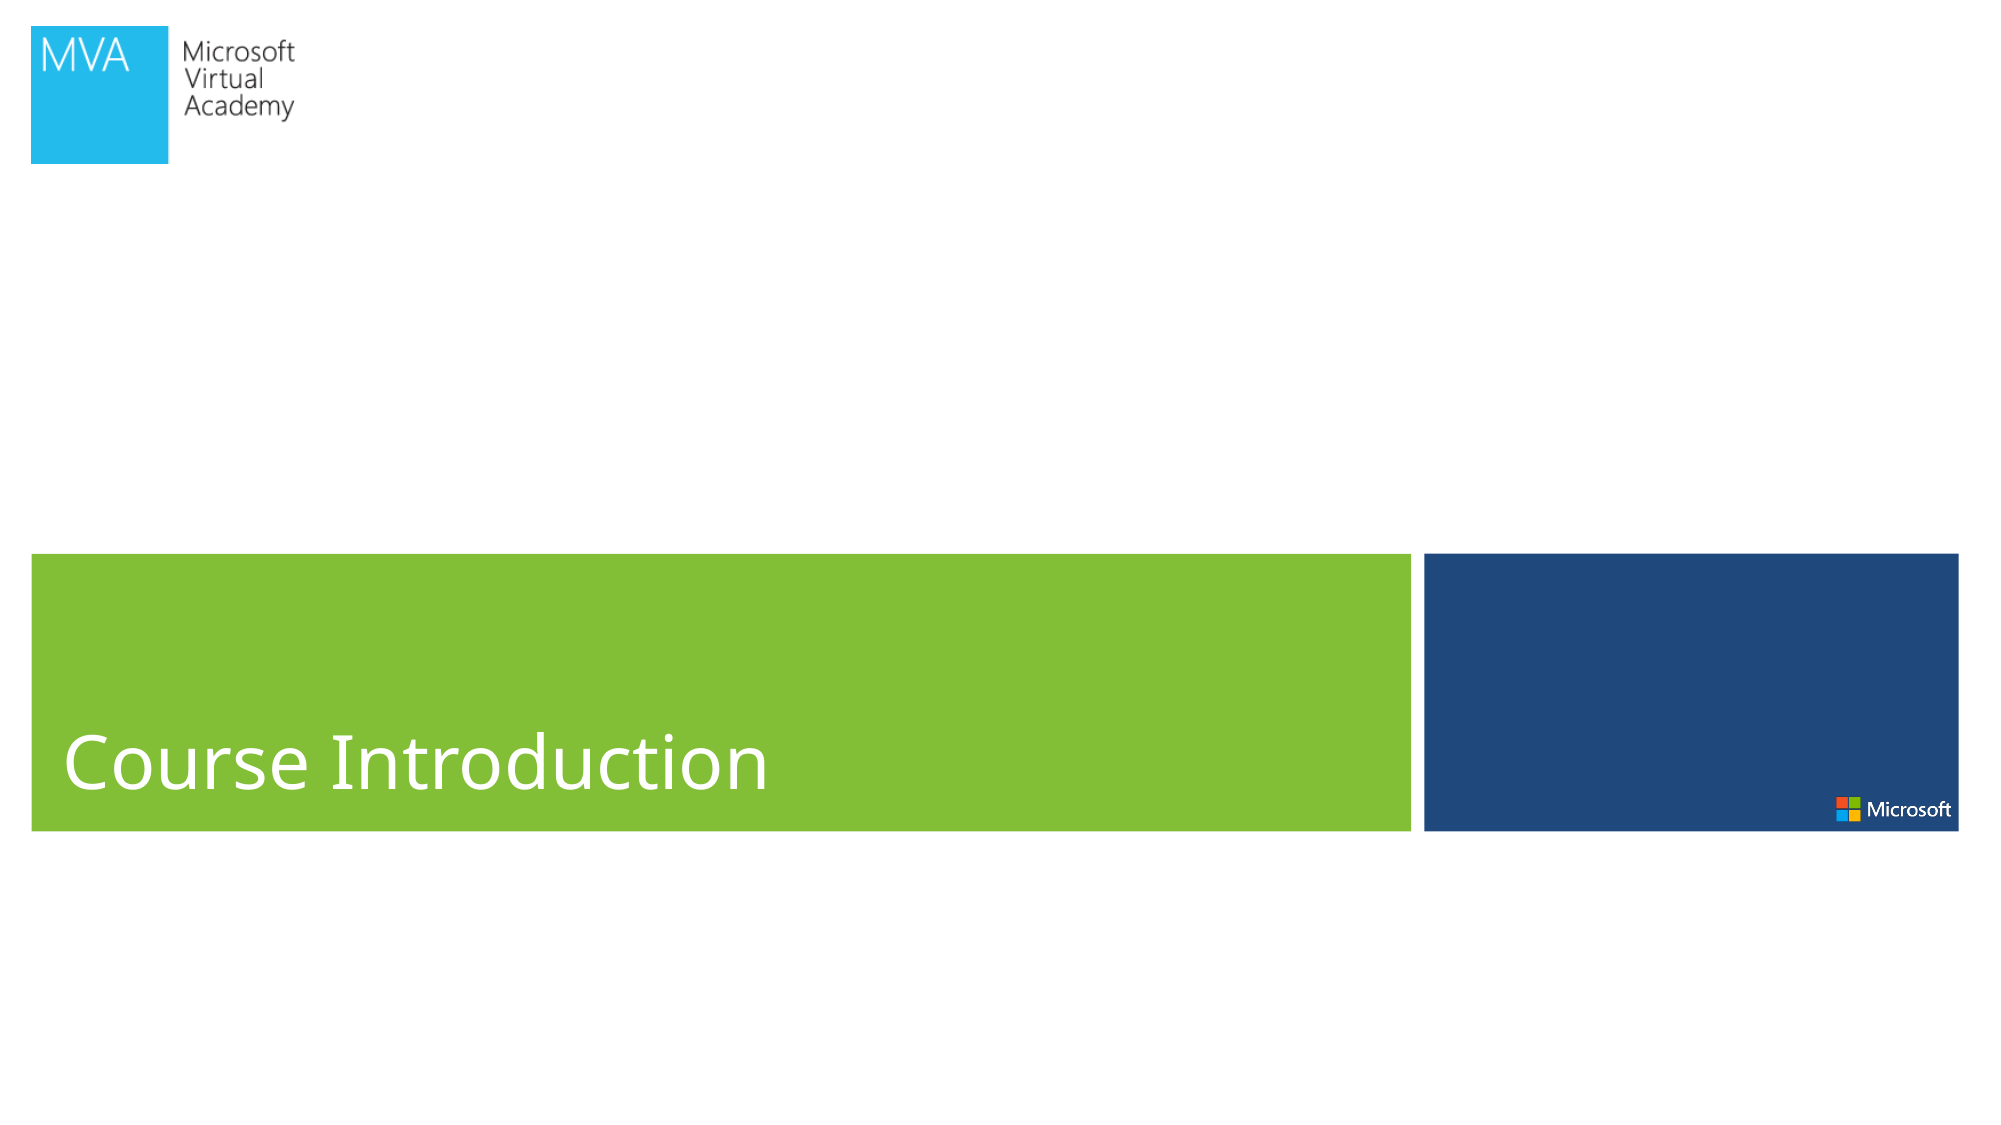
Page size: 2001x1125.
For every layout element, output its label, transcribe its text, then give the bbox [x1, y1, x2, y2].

picture [31, 26, 374, 164]
list Course Introduction [47, 568, 1396, 813]
picture [1834, 790, 1956, 827]
